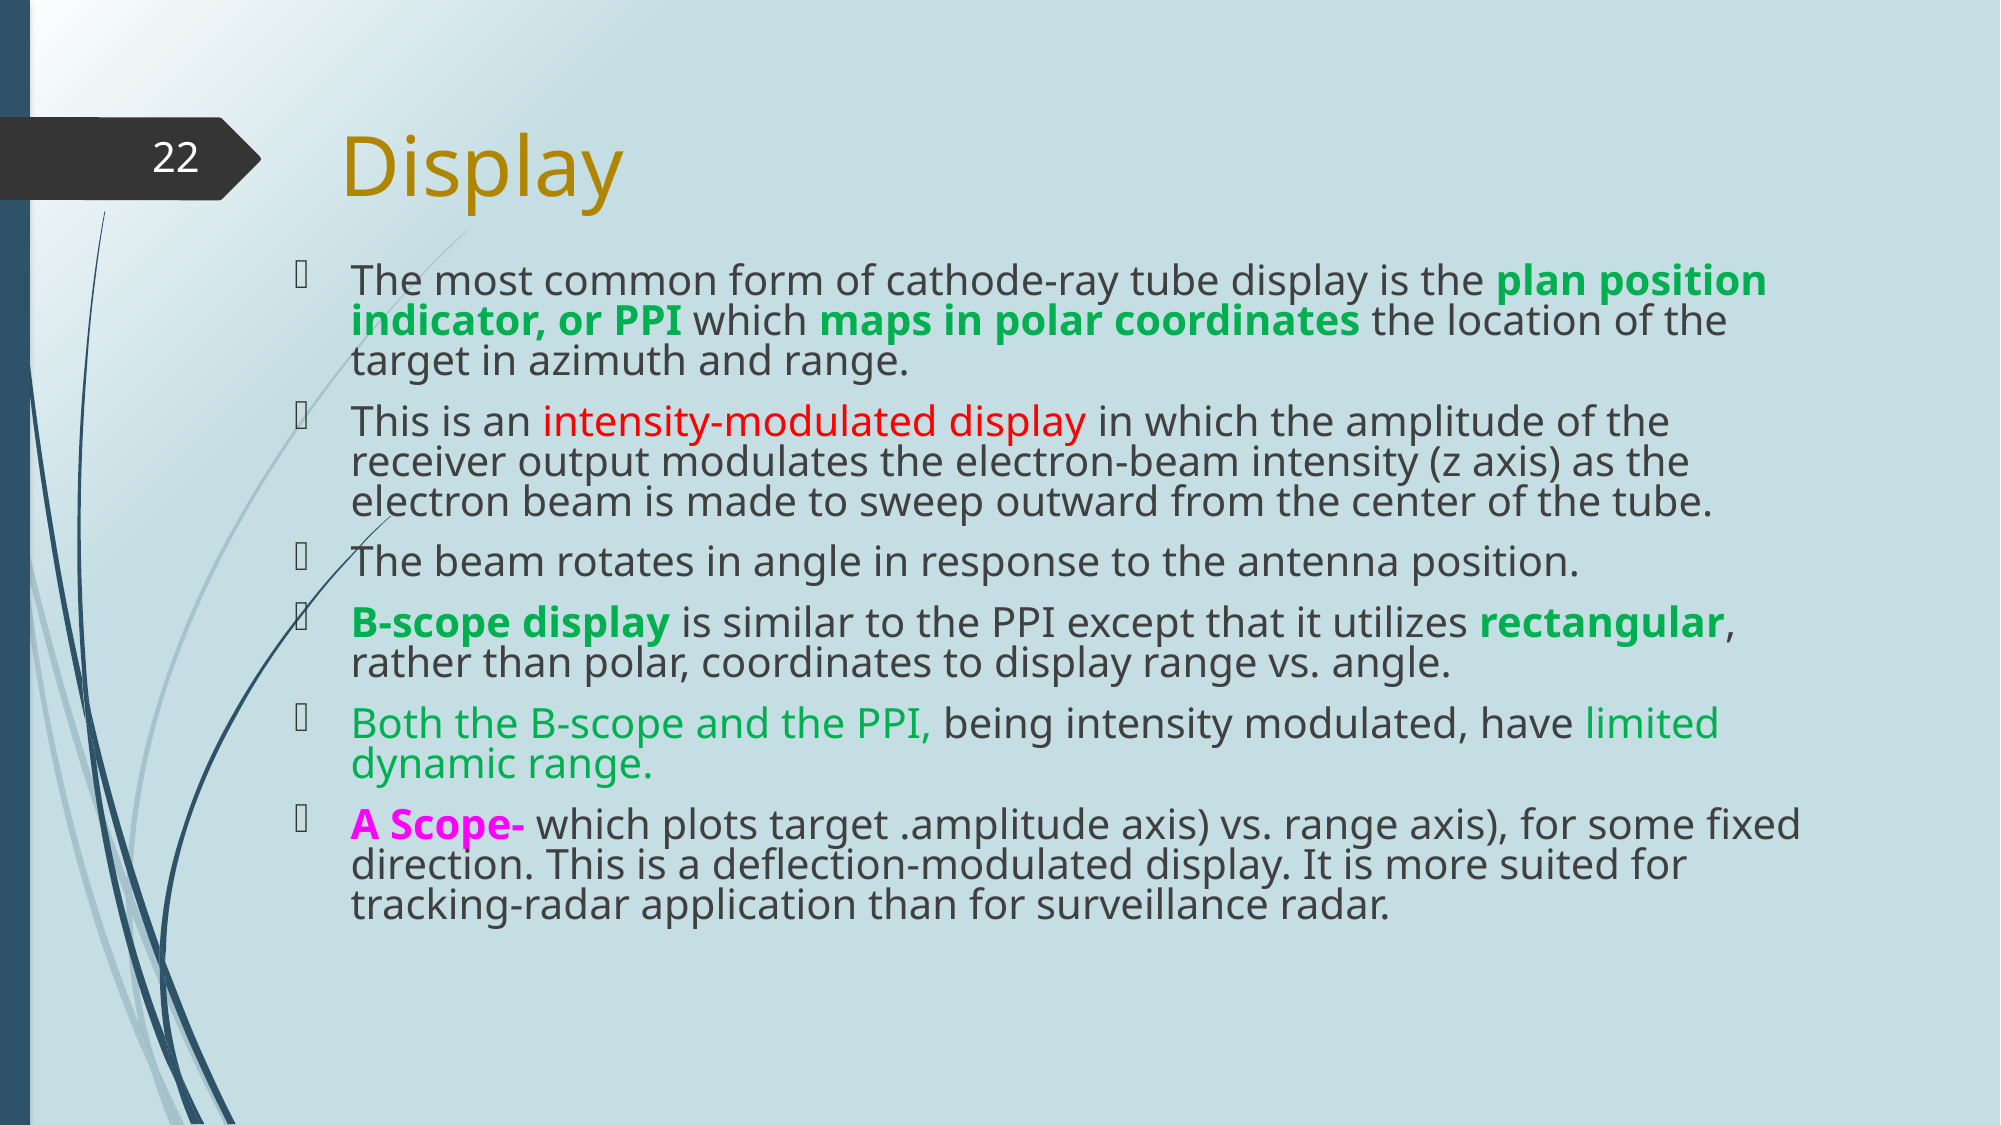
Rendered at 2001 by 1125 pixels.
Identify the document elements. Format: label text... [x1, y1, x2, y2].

title Display [324, 105, 1787, 255]
list The most common form of cathode-ray tube display is the plan position indicator, or PPI which maps in polar coordinates the location of the target in azimuth and range. This is an intensity-modulated display in which the amplitude of the receiver output modulates the electron-beam intensity (z axis) as the electron beam is made to sweep outward from the center of the tube. The beam rotates in angle in response to the antenna position. B-scope display is similar to the PPI except that it utilizes rectangular, rather than polar, coordinates to display range vs. angle. Both the B-scope and the PPI, being intensity modulated, have limited dynamic range. A Scope- which plots target .amplitude axis) vs. range axis), for some fixed direction. This is a deflection-modulated display. It is more suited for tracking-radar application than for surveillance radar. [279, 255, 1833, 977]
slide_number 22 [87, 129, 216, 190]
